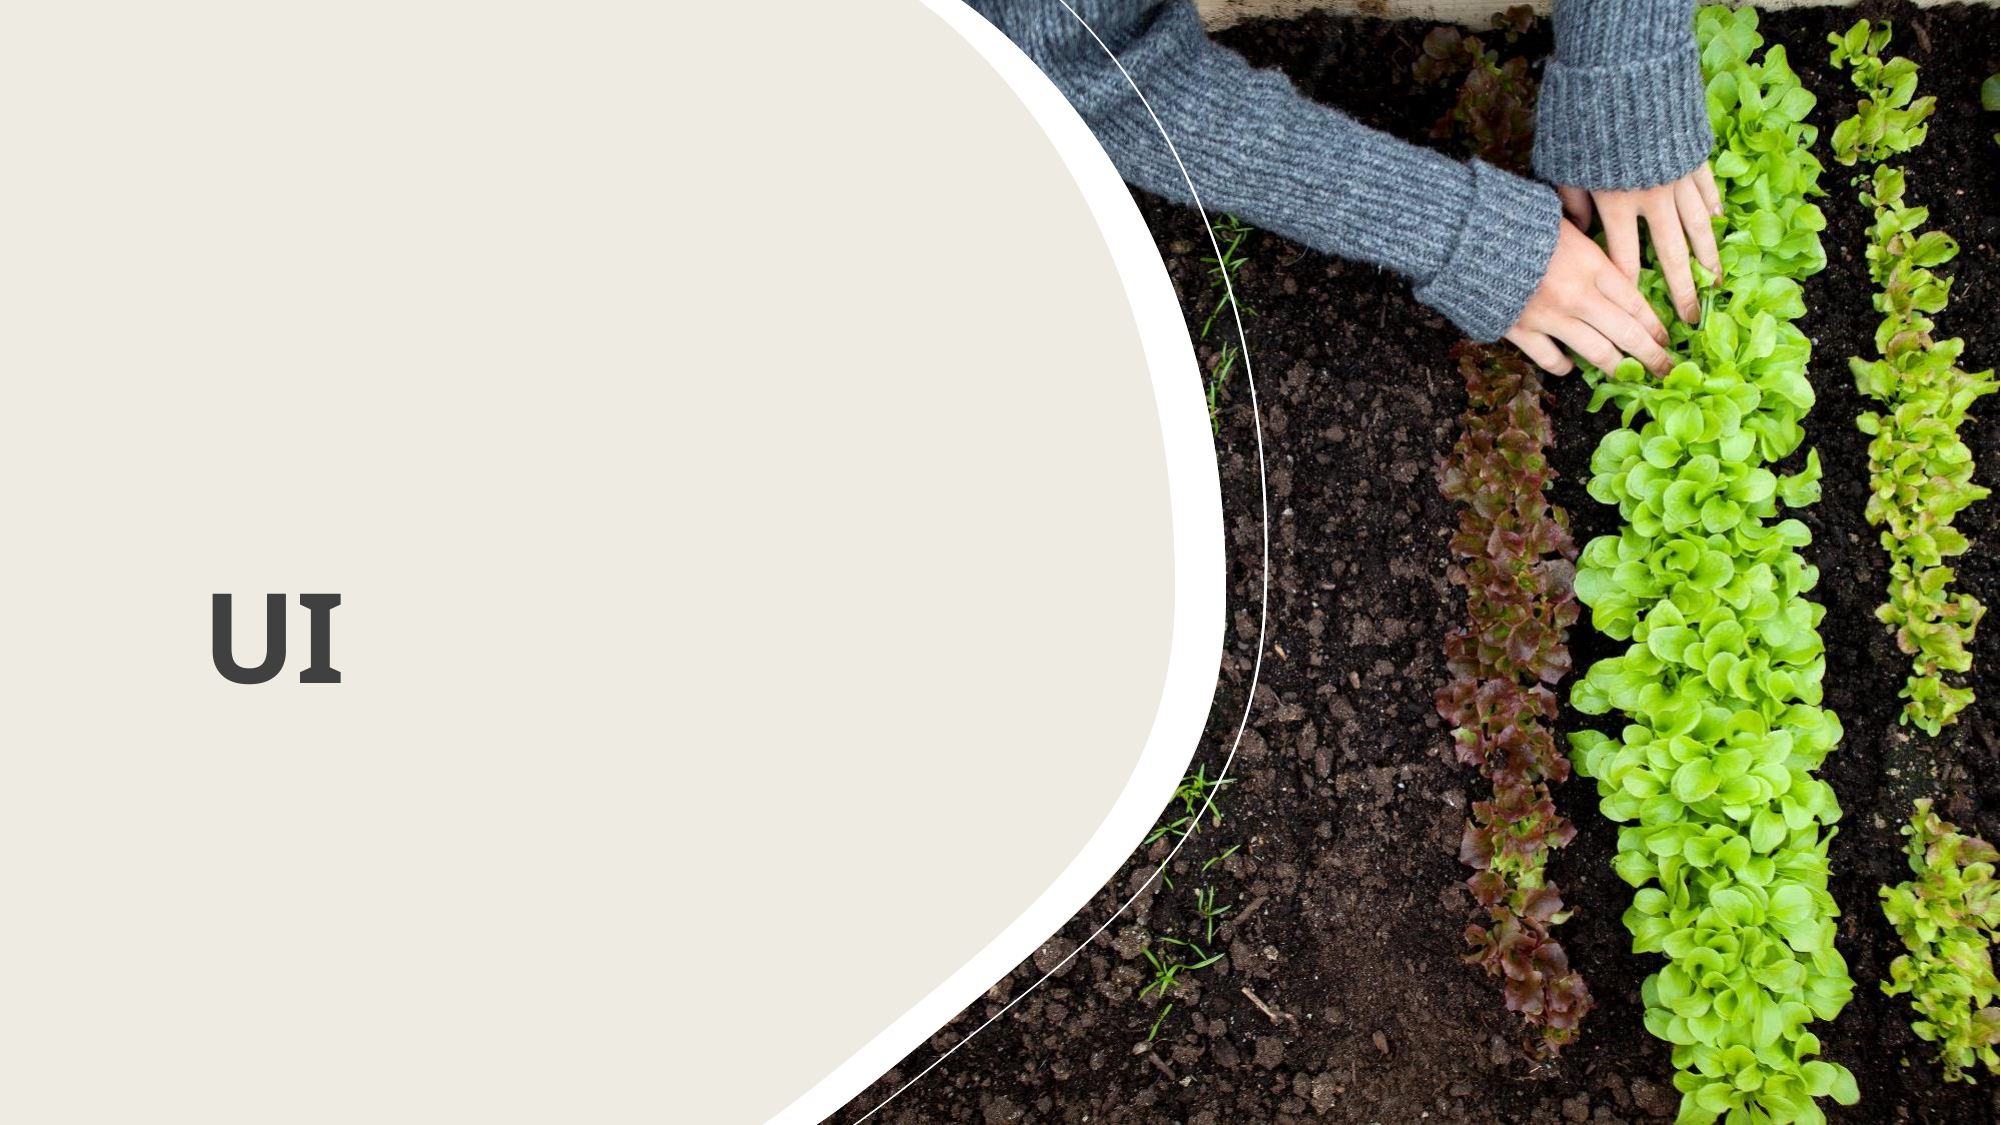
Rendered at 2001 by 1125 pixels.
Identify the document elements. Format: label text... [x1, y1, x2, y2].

picture [816, 0, 2000, 1125]
title UI [184, 220, 816, 724]
